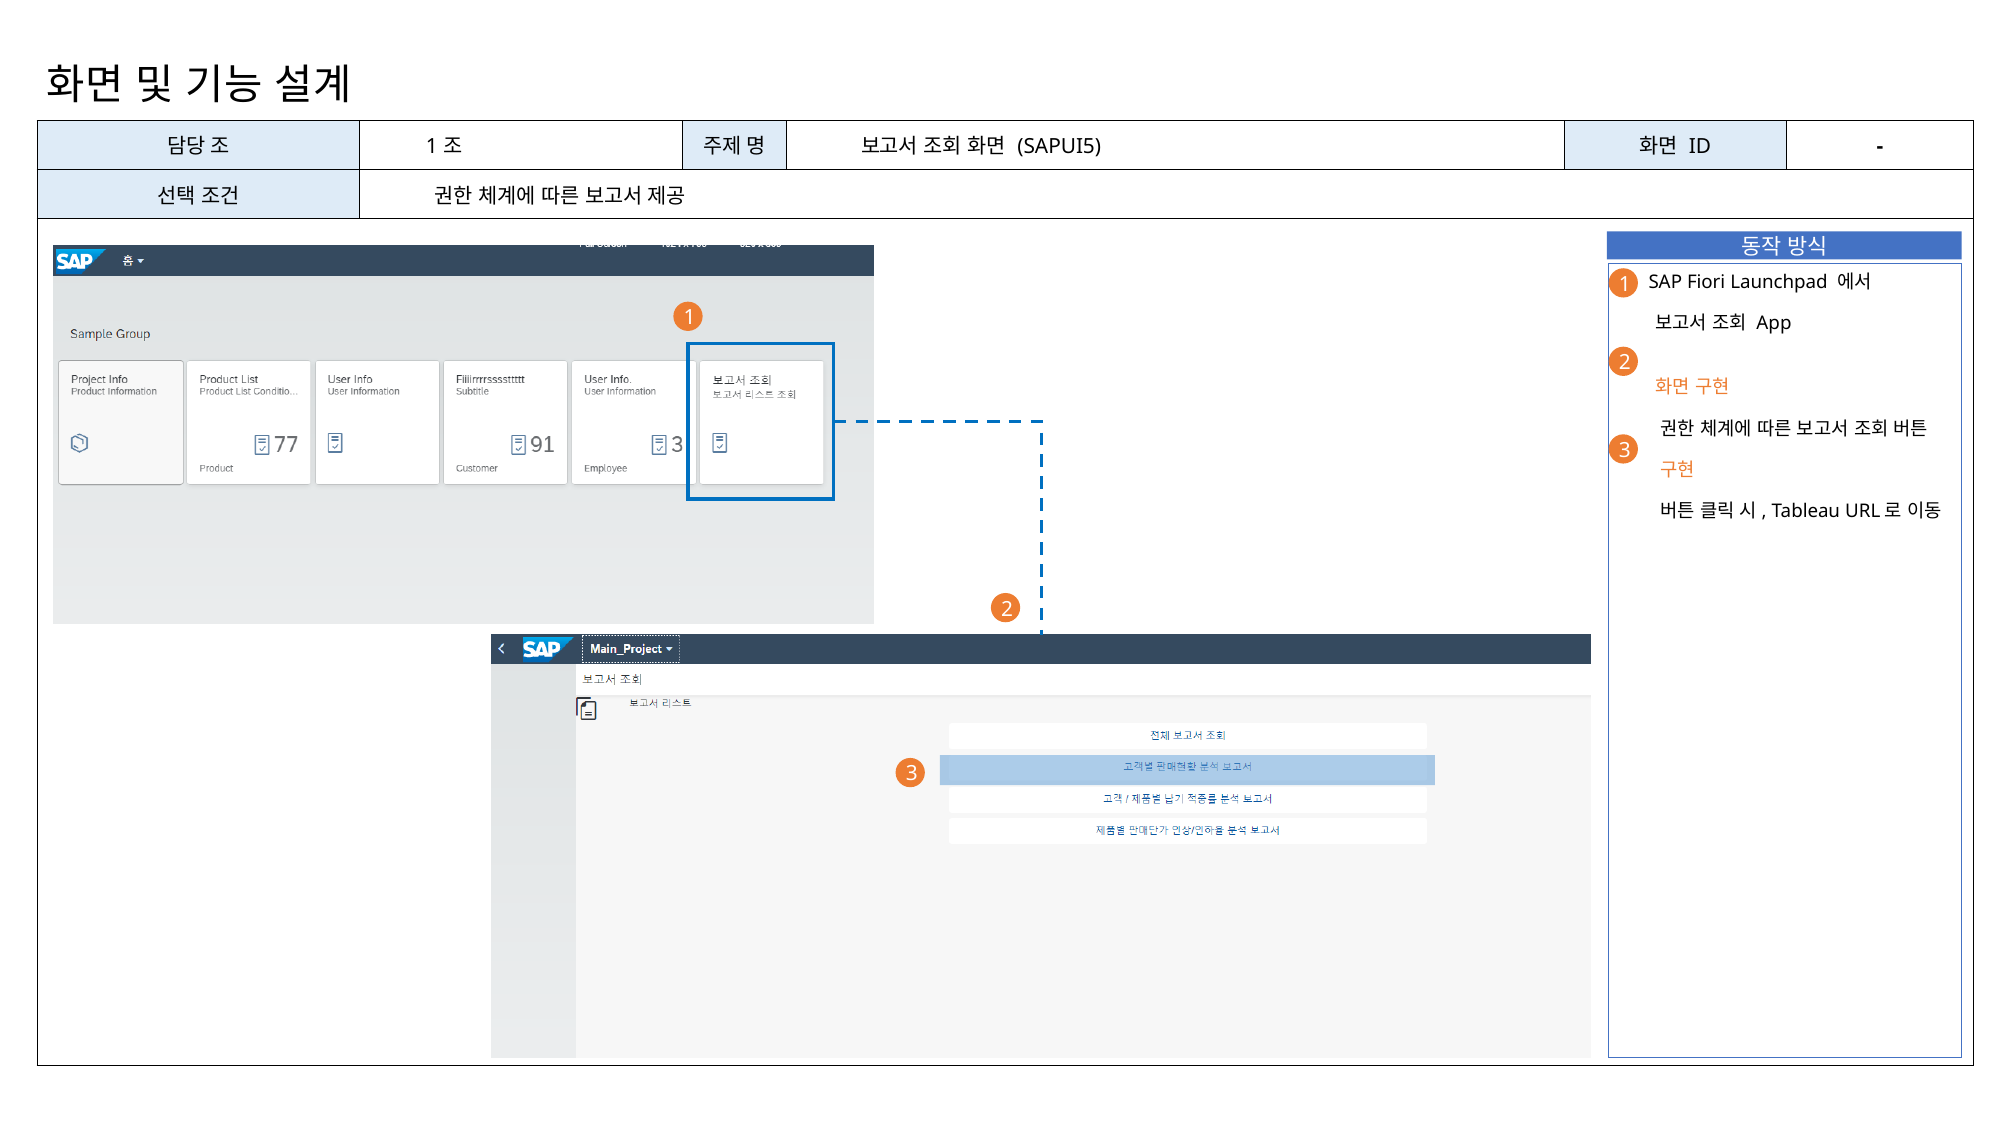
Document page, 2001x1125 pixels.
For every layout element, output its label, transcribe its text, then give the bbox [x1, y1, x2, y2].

table_cell 선택 조건 [38, 170, 359, 218]
table_header 1조 [360, 121, 682, 169]
text_box 동작 방식 [1606, 231, 1962, 260]
table_header 담당 조 [38, 121, 359, 169]
table_header - [1787, 121, 1973, 169]
picture [53, 245, 874, 624]
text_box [833, 421, 1042, 635]
table_cell 권한 체계에 따른 보고서 제공 [360, 170, 1973, 218]
table_cell [38, 219, 1973, 1065]
table_header 보고서 조회 화면 (SAPUI5) [787, 121, 1564, 169]
text_box 1 [1608, 268, 1638, 298]
table_header 주제 명 [683, 121, 786, 169]
picture [491, 634, 1591, 1058]
text_box 2 [1608, 346, 1638, 376]
text_box 3 [1608, 434, 1638, 464]
table_header 화면 ID [1565, 121, 1786, 169]
text_box SAP Fiori Launchpad 에서 보고서 조회 App 화면 구현 권한 체계에 따른 보고서 조회 버튼 구현 버튼 클릭 시, Tableau URL로 이동 [1608, 263, 1962, 1058]
